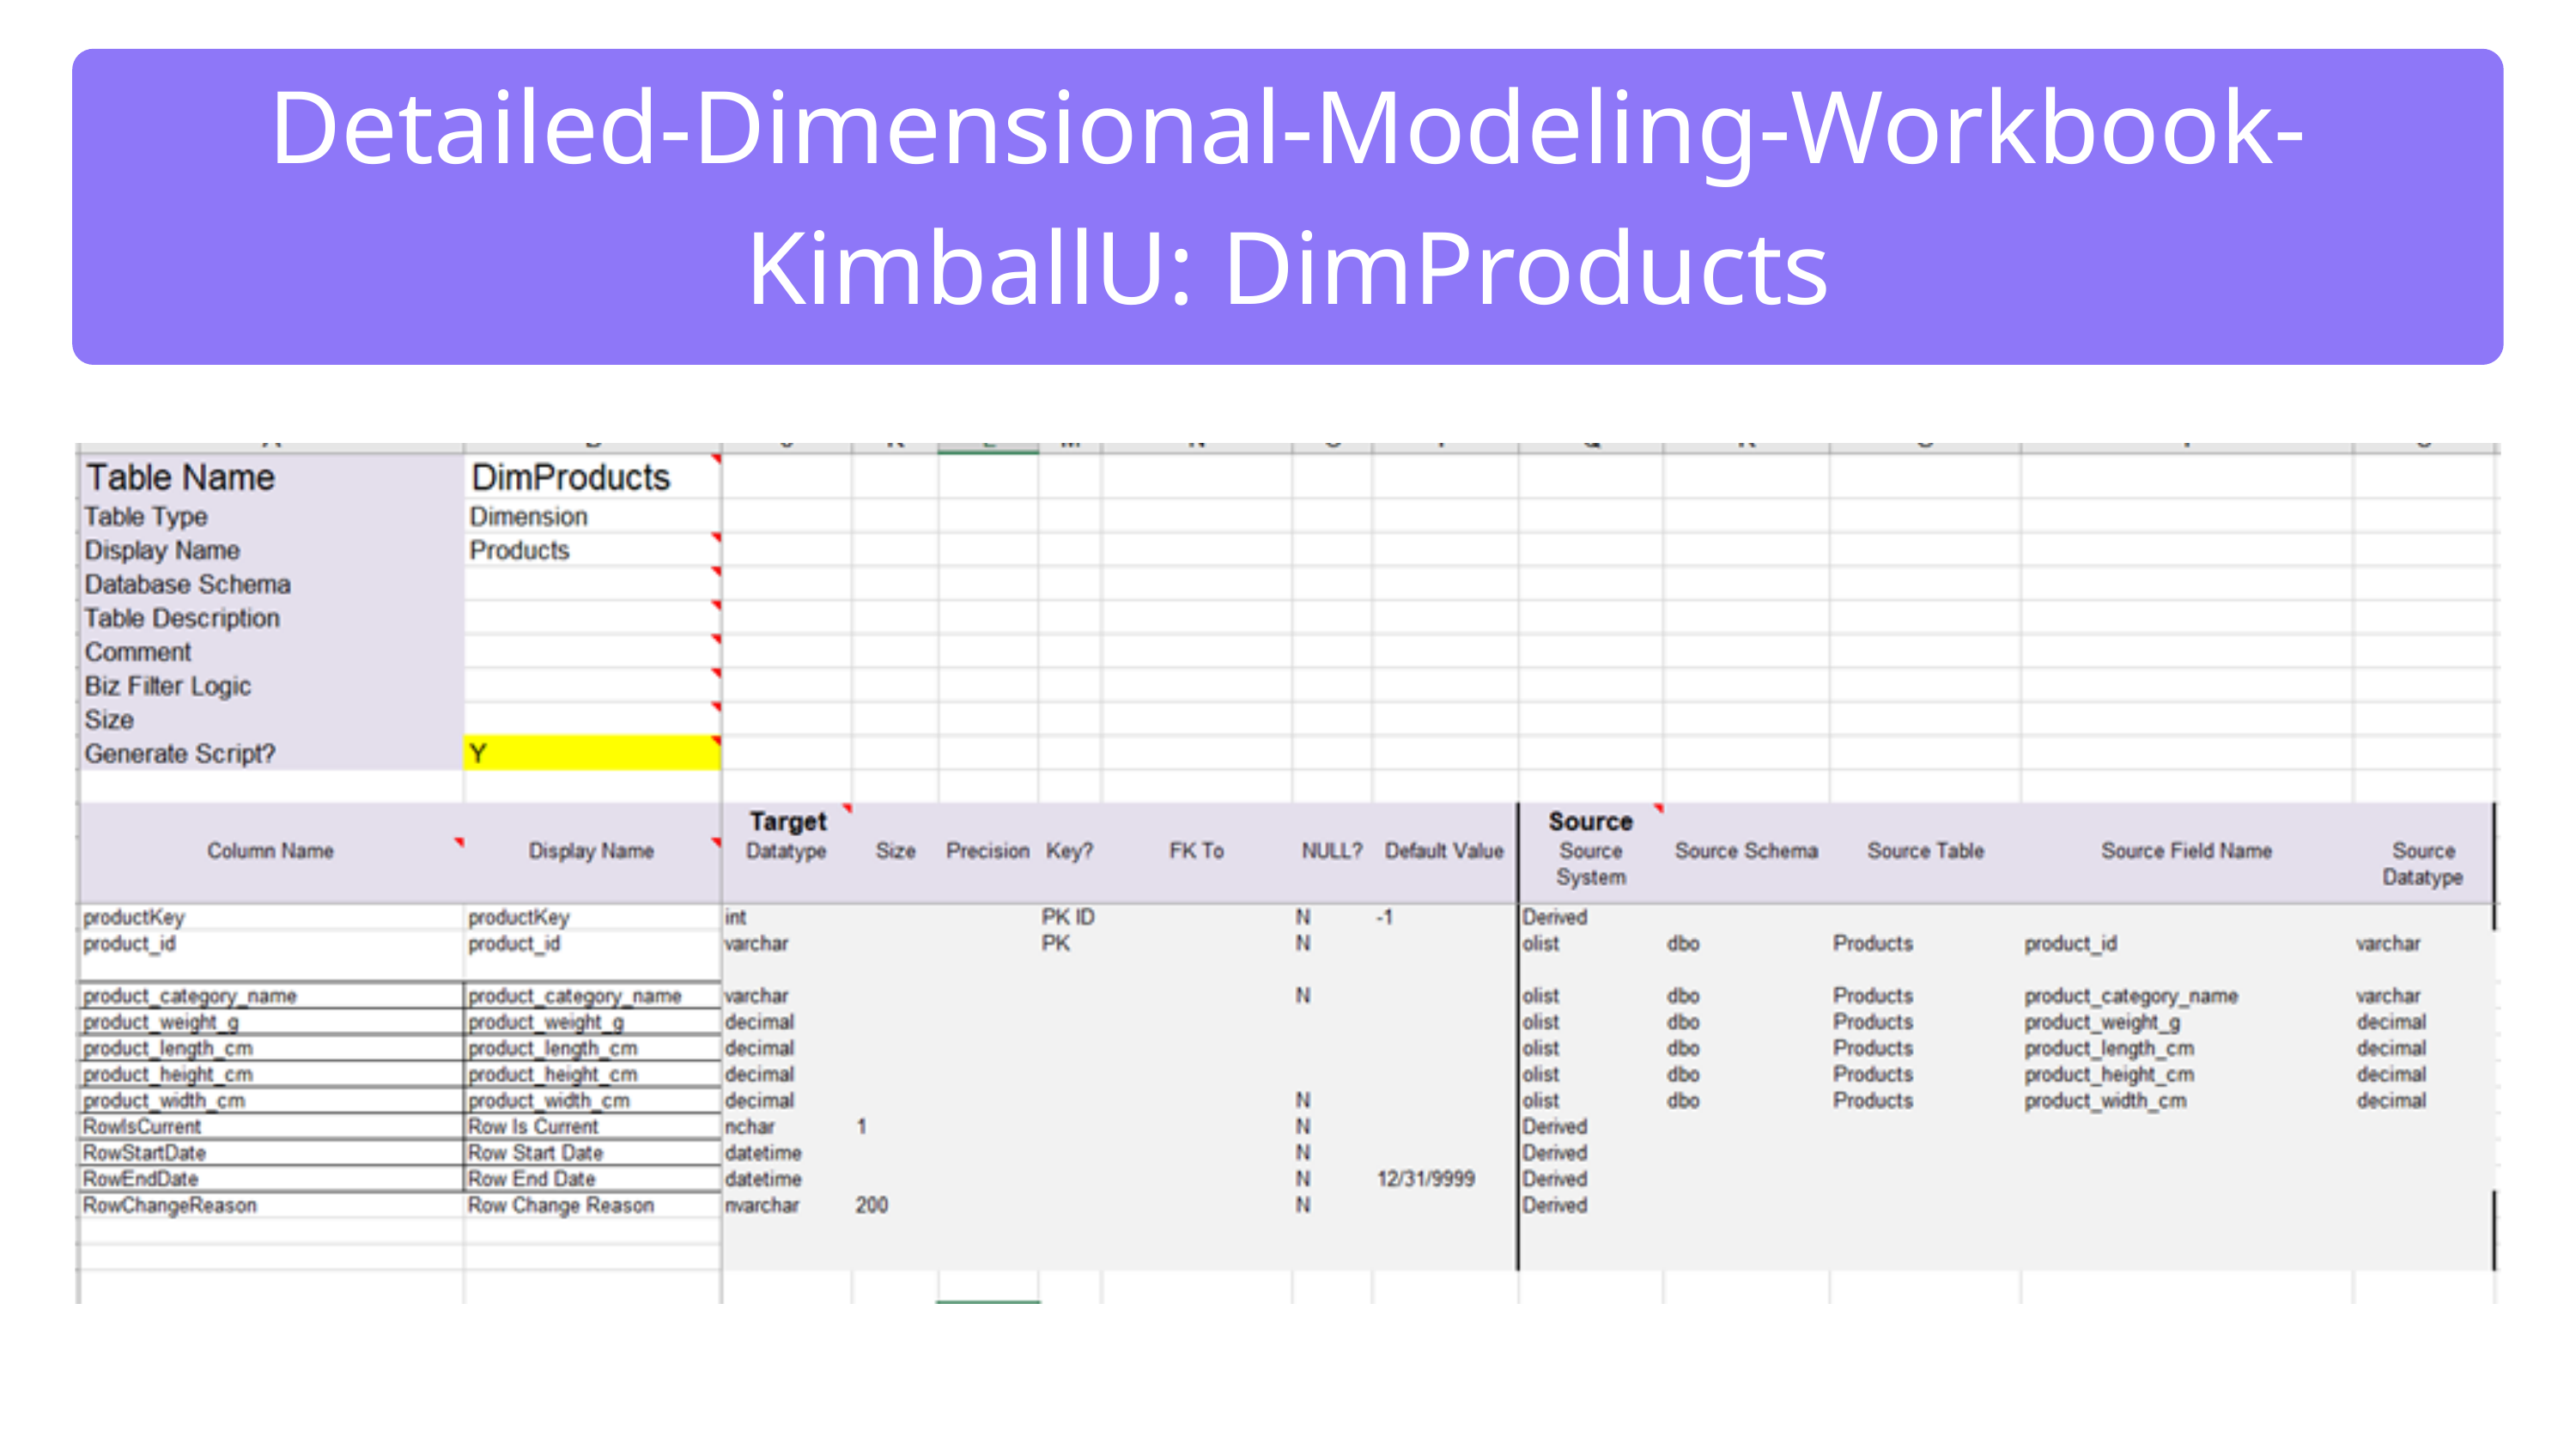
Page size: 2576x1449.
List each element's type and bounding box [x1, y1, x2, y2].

text_box [75, 443, 2501, 1304]
text_box [75, 51, 2501, 363]
